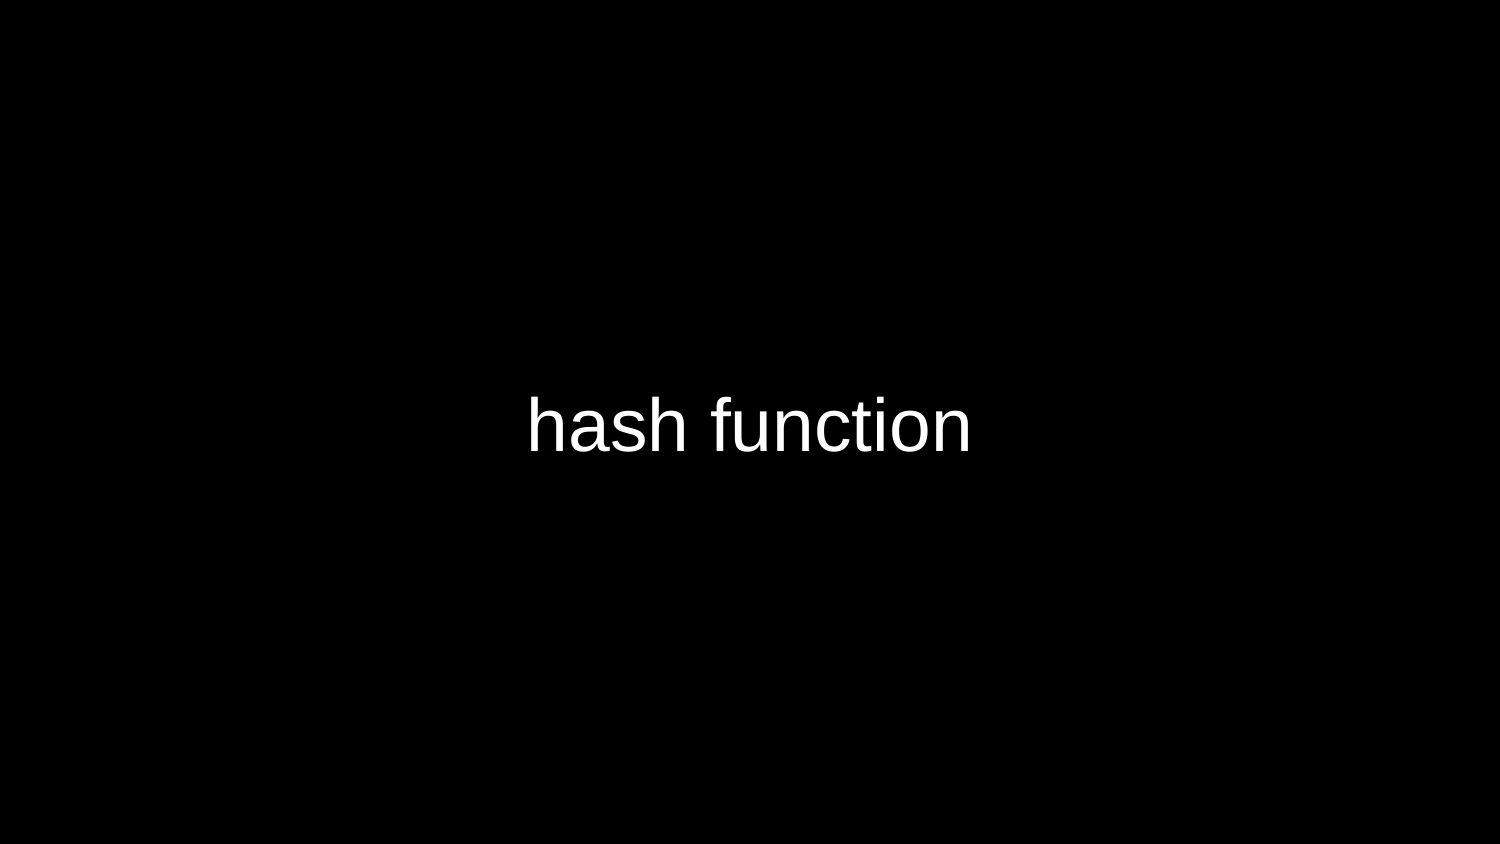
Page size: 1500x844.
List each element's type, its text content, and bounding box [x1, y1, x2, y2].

title hash function [51, 352, 1449, 491]
